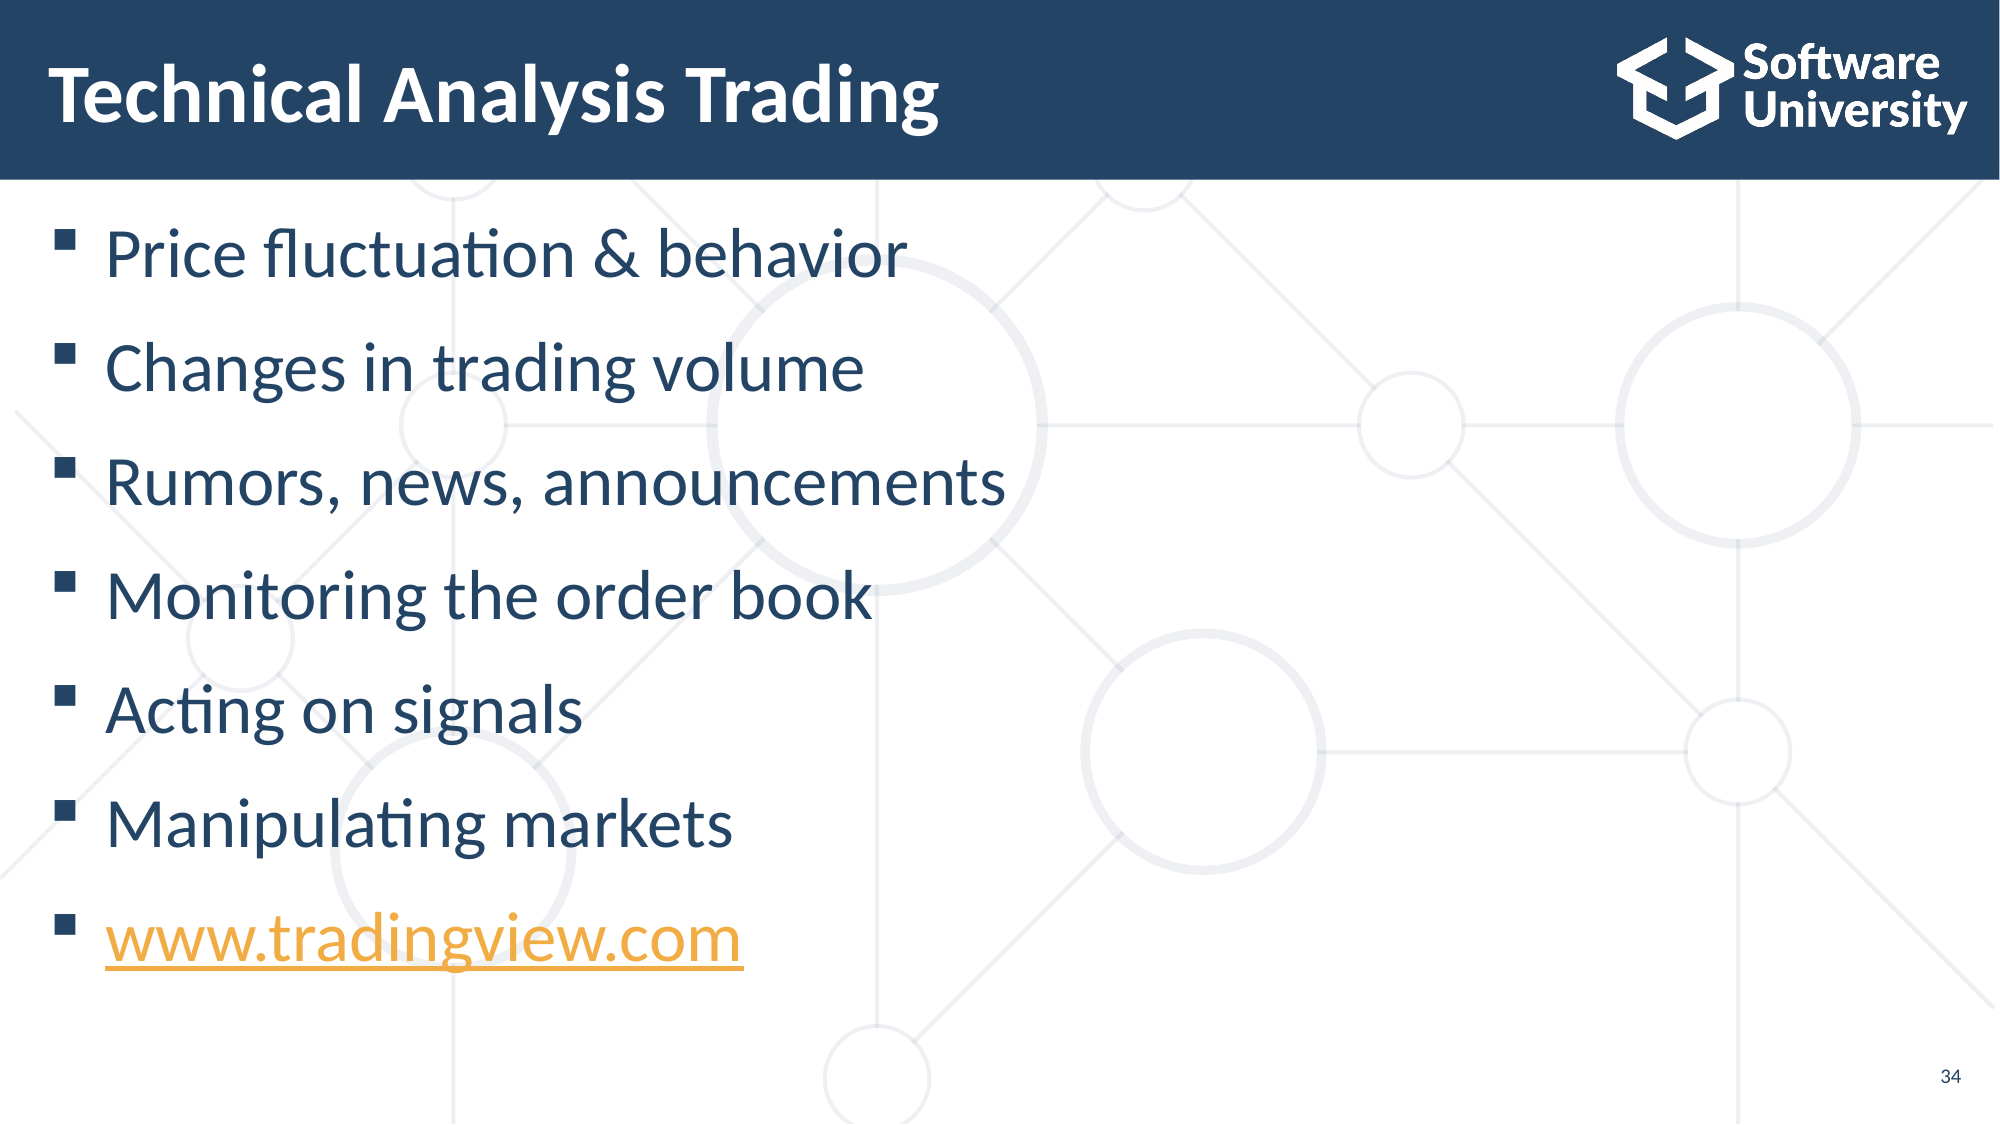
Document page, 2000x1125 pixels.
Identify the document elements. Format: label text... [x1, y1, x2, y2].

slide_number 34 [1896, 1049, 1968, 1101]
list Price fluctuation & behavior Changes in trading volume Rumors, news, announcements Monitoring the order book Acting on signals Manipulating markets www.tradingview.com [31, 196, 1970, 1050]
title Technical Analysis Trading [31, 16, 1591, 162]
picture [1617, 37, 1968, 140]
